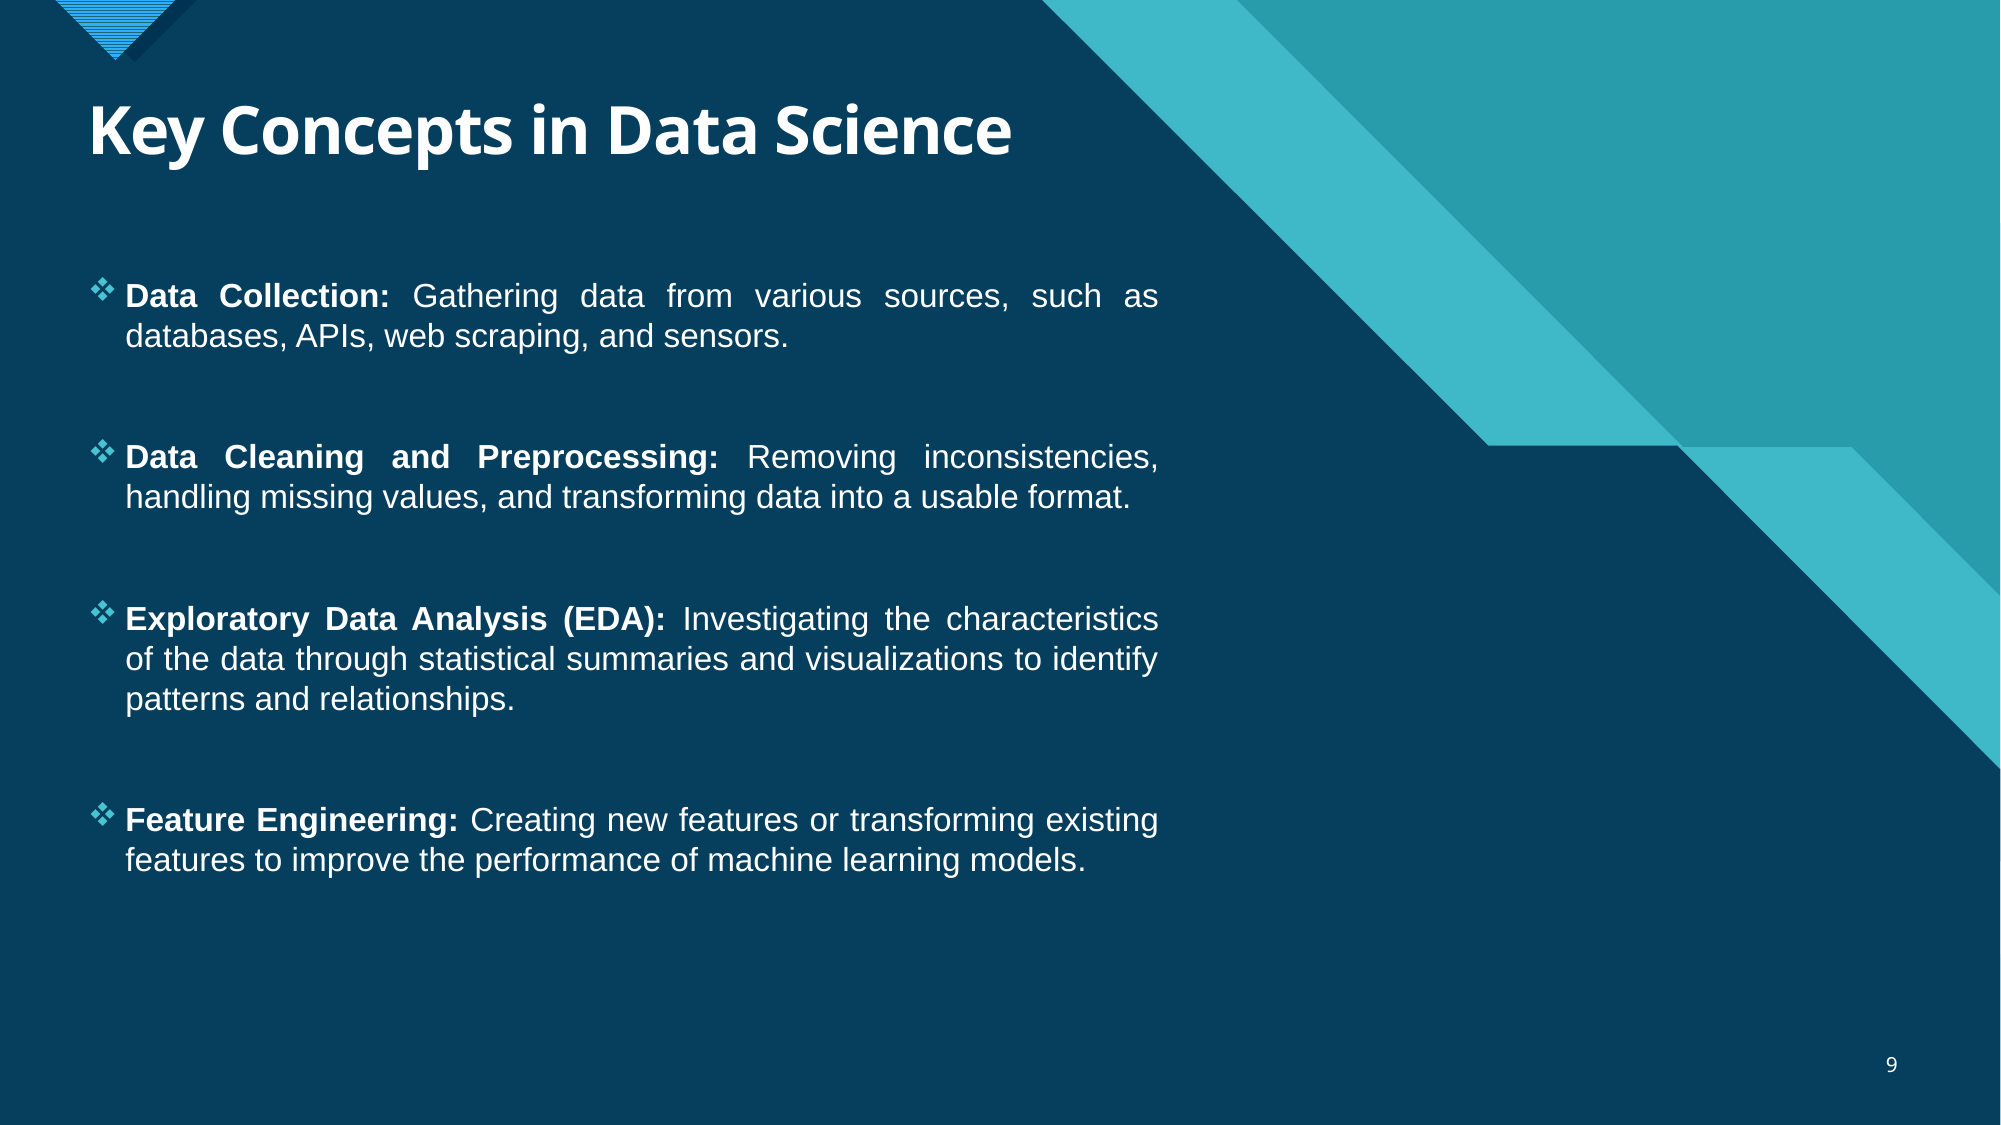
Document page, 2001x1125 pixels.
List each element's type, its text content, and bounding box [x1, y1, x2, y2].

title Key Concepts in Data Science [72, 89, 1913, 250]
list Data Collection: Gathering data from various sources, such as databases, APIs, web scraping, and sensors. Data Cleaning and Preprocessing: Removing inconsistencies, handling missing values, and transforming data into a usable format. Exploratory Data Analysis (EDA): Investigating the characteristics of the data through statistical summaries and visualizations to identify patterns and relationships. Feature Engineering: Creating new features or transforming existing features to improve the performance of machine learning models. [72, 266, 1175, 939]
slide_number 9 [1845, 1035, 1913, 1096]
